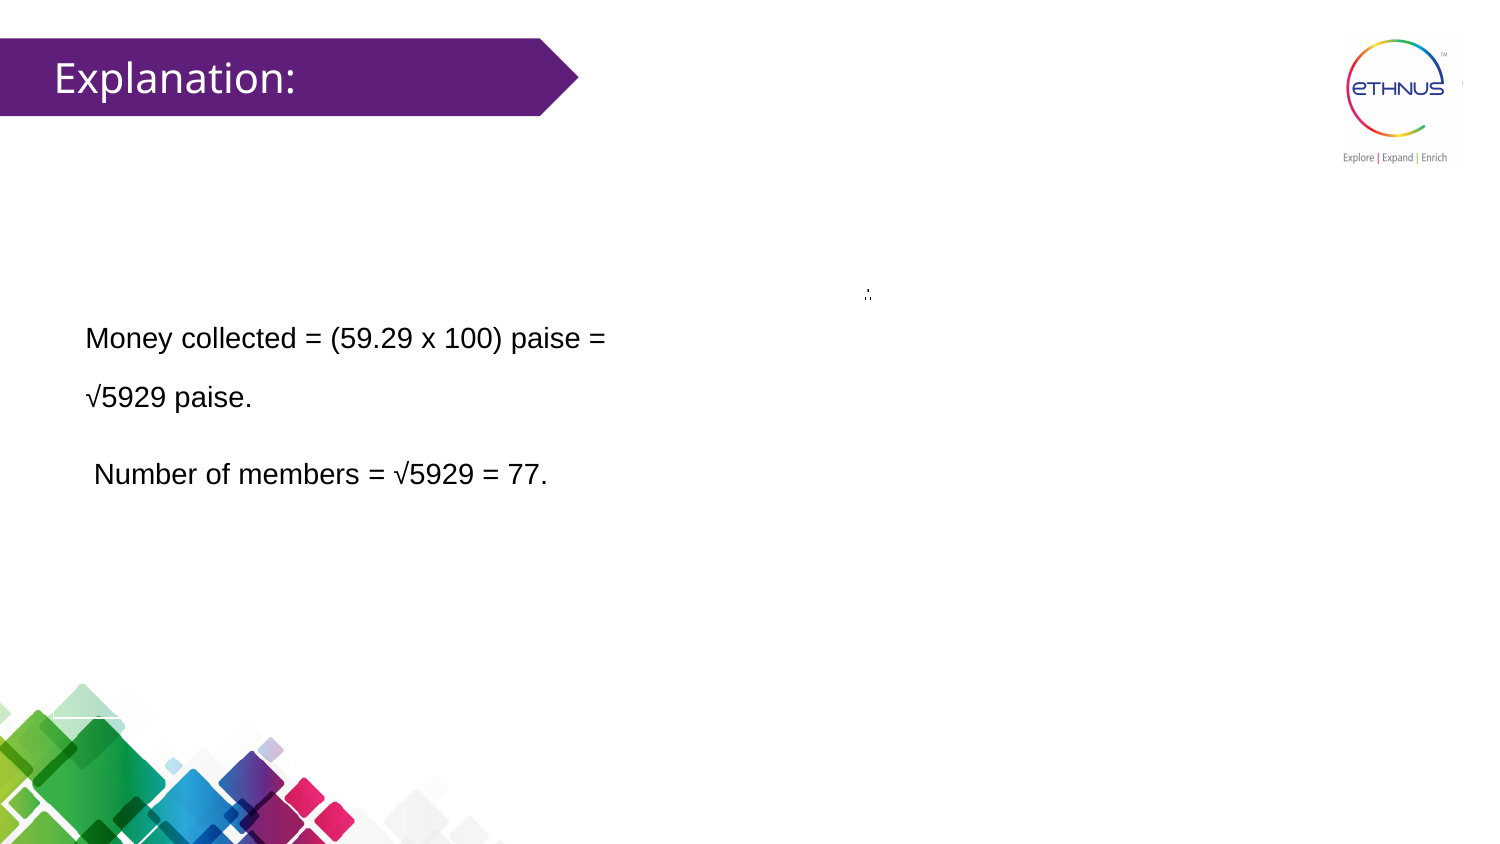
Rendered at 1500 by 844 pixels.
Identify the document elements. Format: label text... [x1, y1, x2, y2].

text_box Money collected = (59.29 x 100) paise = √5929 paise. Number of members = √5929 = 77. [70, 145, 661, 640]
picture [0, 668, 732, 844]
text_box [518, 38, 579, 117]
text_box [0, 38, 53, 117]
picture [1343, 38, 1463, 165]
text_box [53, 201, 1265, 718]
picture [863, 289, 875, 308]
text_box Explanation: [53, 38, 518, 117]
